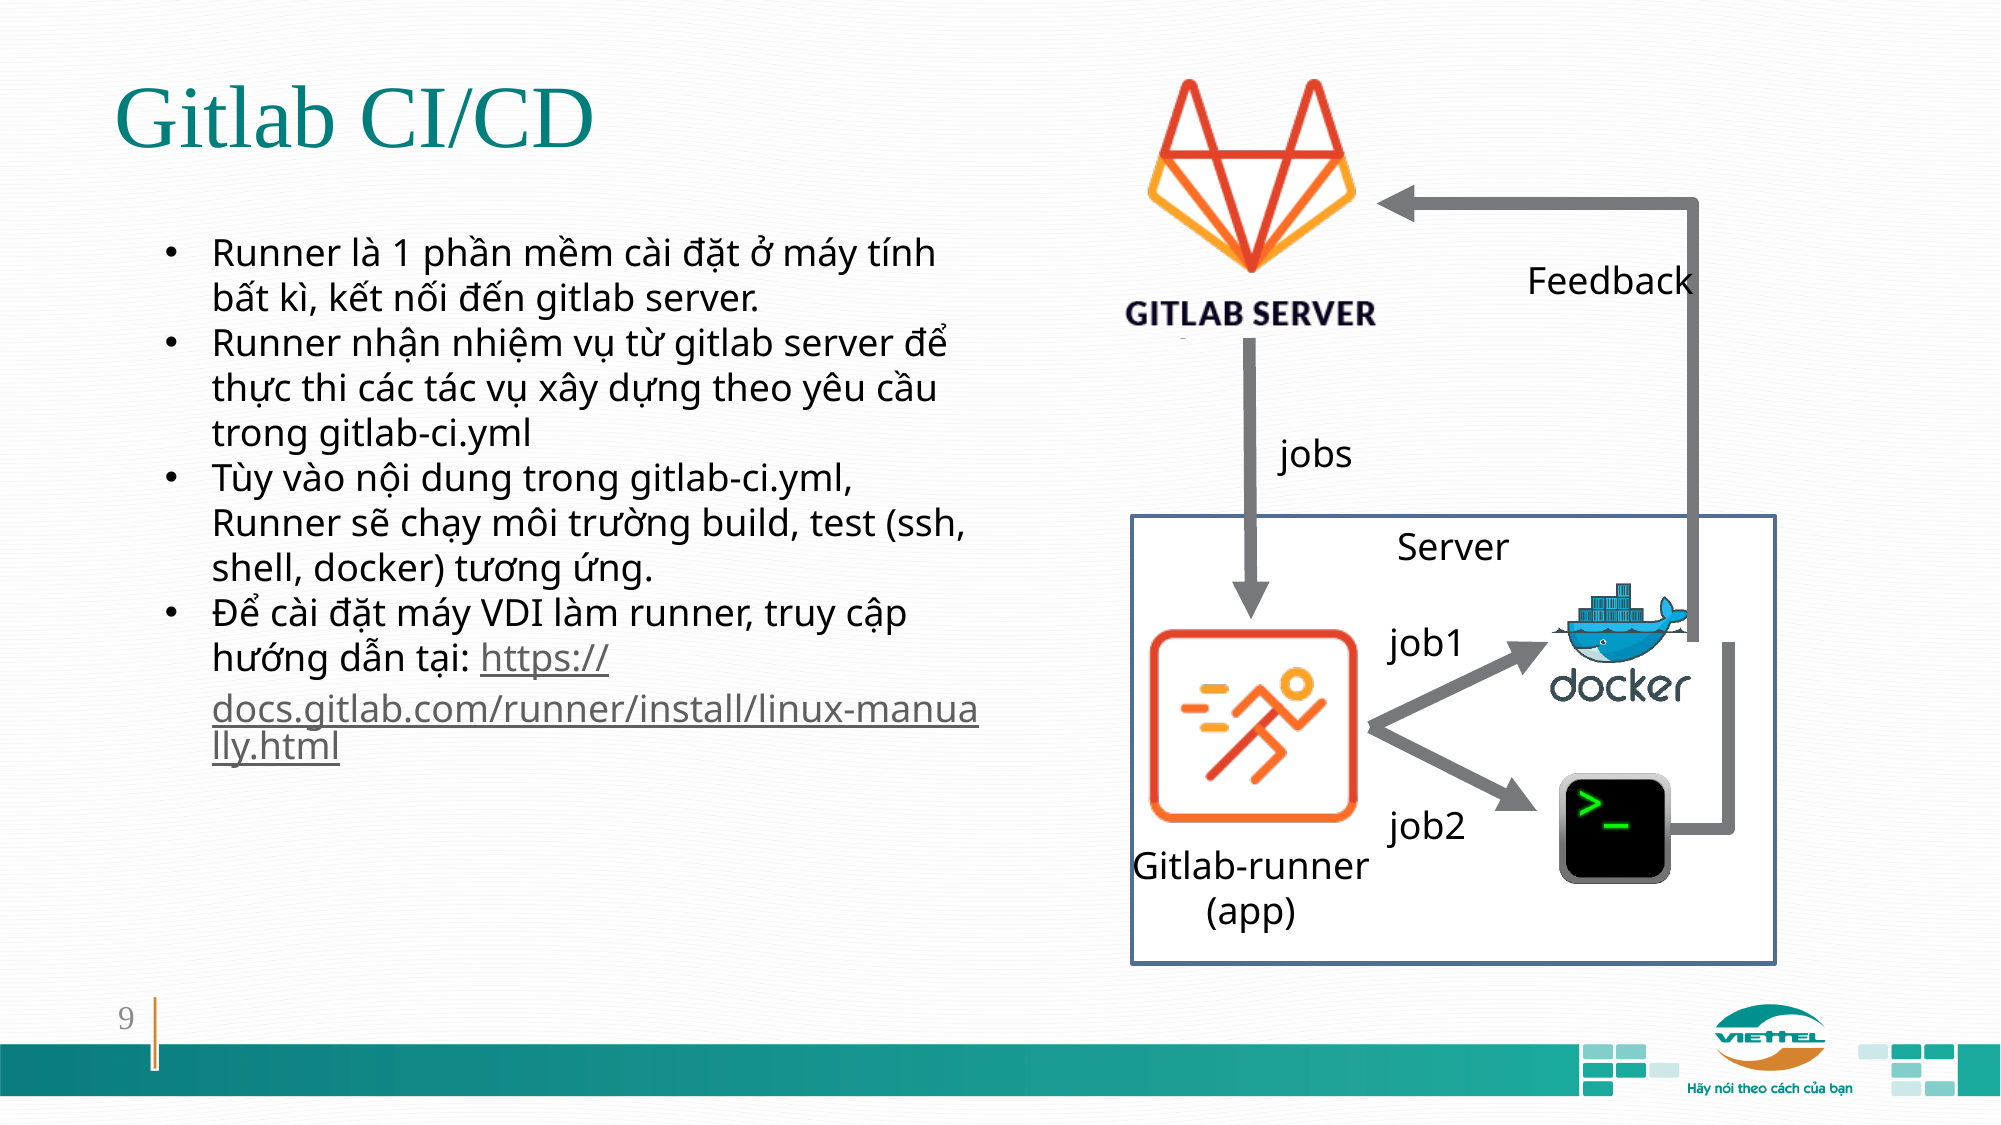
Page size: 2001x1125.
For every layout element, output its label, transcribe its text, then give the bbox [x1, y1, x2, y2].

title Gitlab CI/CD [99, 45, 1900, 180]
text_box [1669, 641, 1729, 829]
slide_number 9 [50, 985, 150, 1046]
text_box Runner là 1 phần mềm cài đặt ở máy tính bất kì, kết nối đến gitlab server. Runner nhận nhiệm vụ từ gitlab server để thực thi các tác vụ xây dựng theo yêu cầu trong gitlab-ci.yml Tùy vào nội dung trong gitlab-ci.yml, Runner sẽ chạy môi trường build, test (ssh, shell, docker) tương ứng. Để cài đặt máy VDI làm runner, truy cập hướng dẫn tại: https://docs.gitlab.com/runner/install/linux-manually.html [149, 221, 997, 744]
picture [0, 0, 2001, 1125]
text_box jobs [1264, 422, 1368, 483]
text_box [1376, 203, 1694, 643]
text_box Feedback [1698, 249, 1709, 309]
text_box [1125, 515, 1776, 964]
